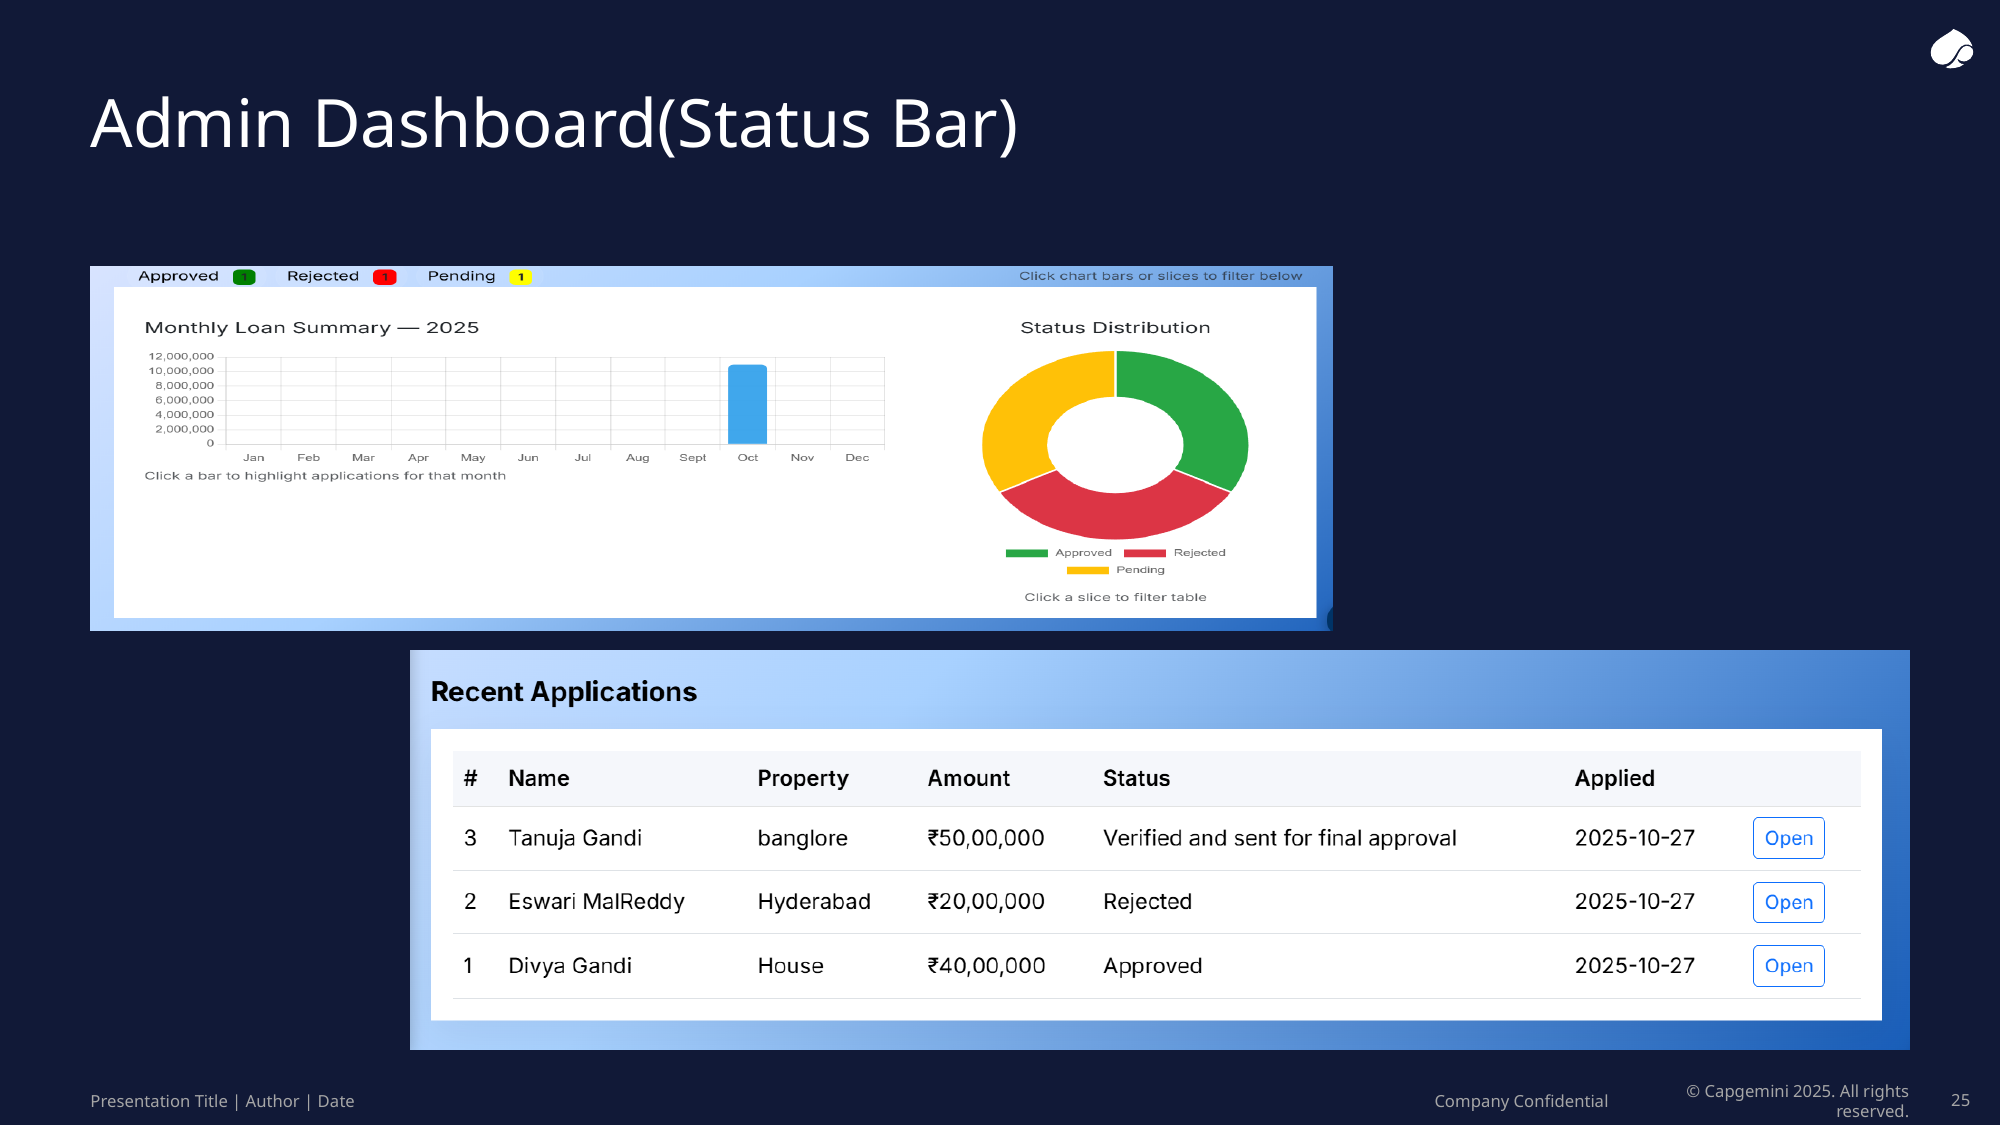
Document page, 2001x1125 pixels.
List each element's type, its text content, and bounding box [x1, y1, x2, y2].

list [90, 266, 1333, 631]
footer Presentation Title | Author | Date [90, 1090, 864, 1112]
slide_number © Capgemini 2025. All rights reserved. [1620, 1090, 1910, 1112]
picture [410, 650, 1910, 1050]
slide_number 25 [1932, 1090, 1971, 1112]
title Admin Dashboard(Status Bar) [90, 90, 1910, 268]
